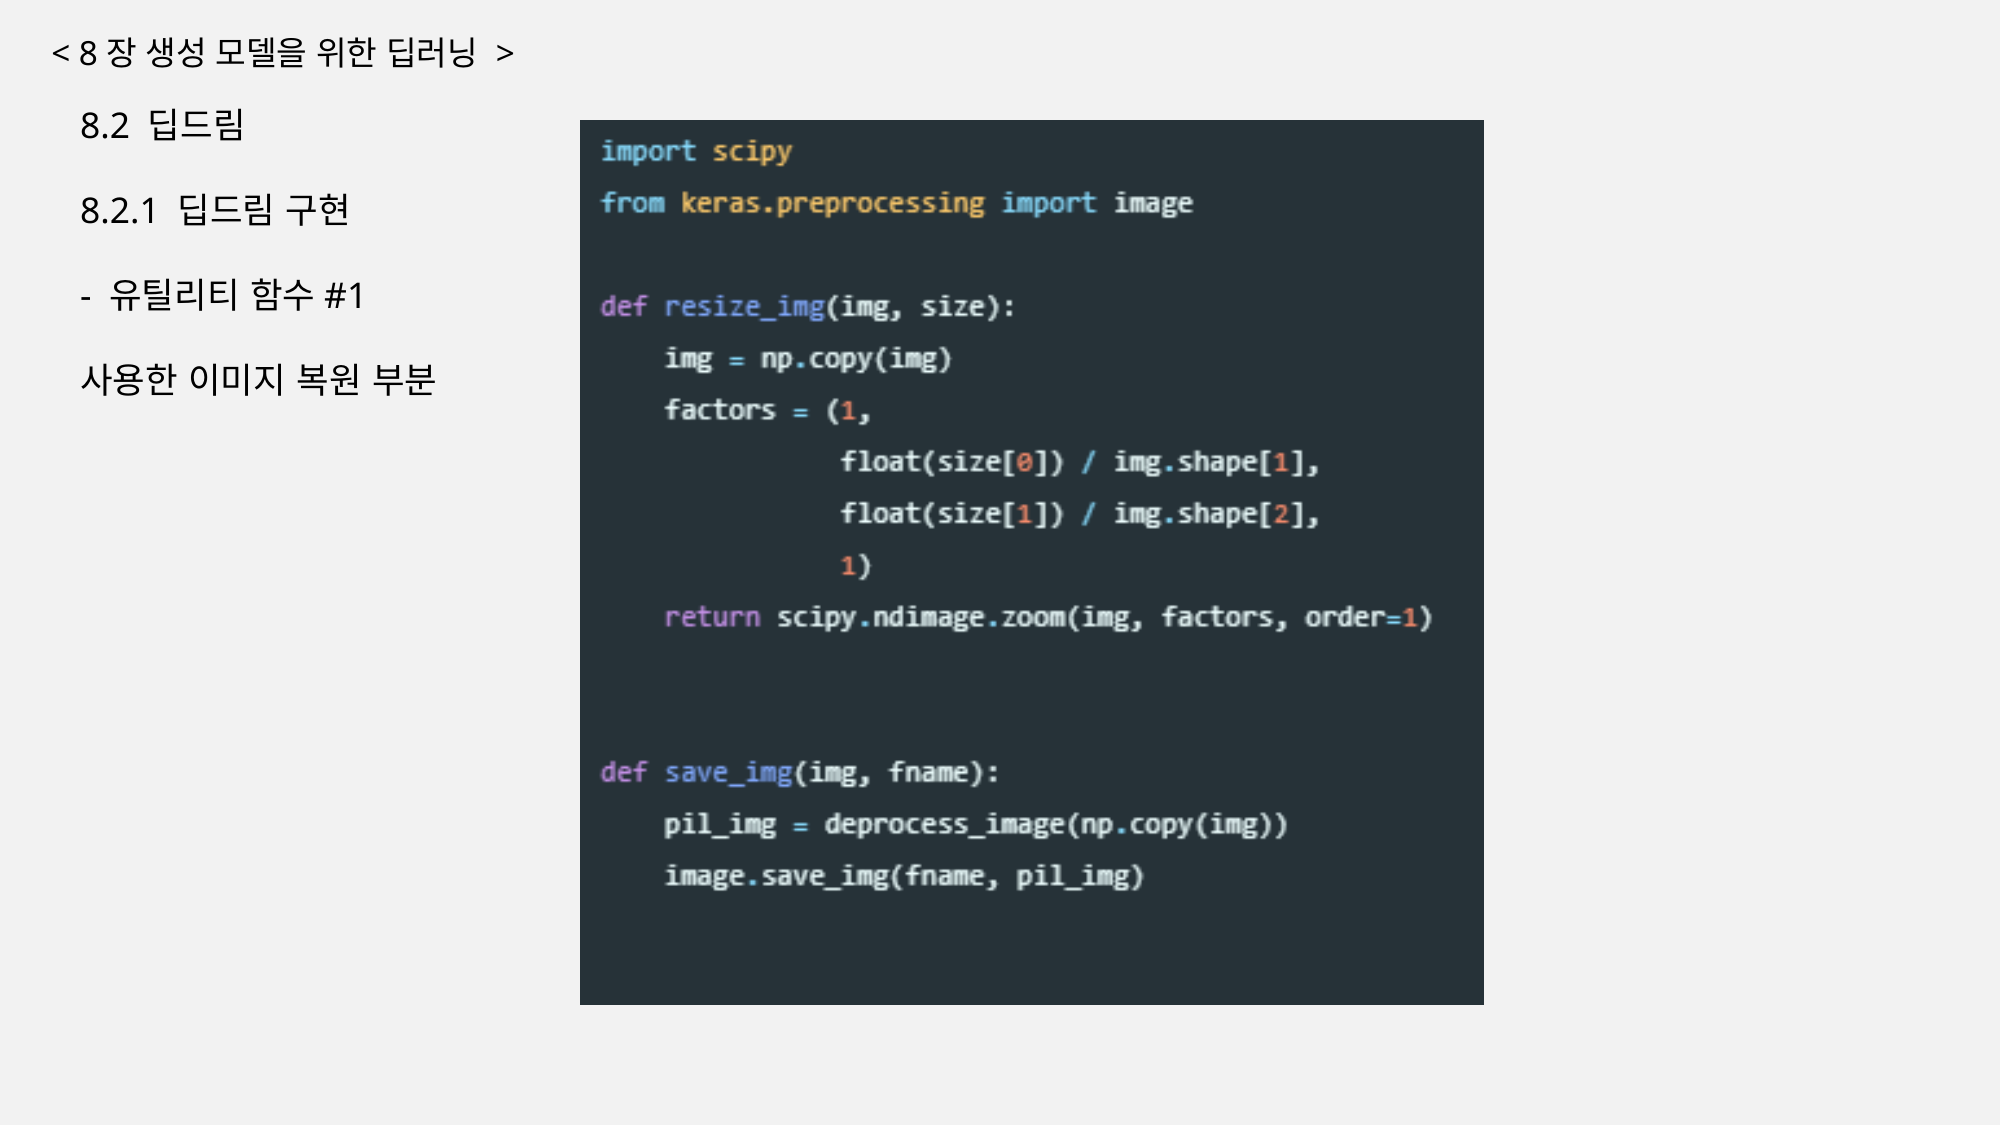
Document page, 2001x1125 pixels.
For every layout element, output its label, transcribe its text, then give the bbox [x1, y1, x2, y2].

picture [580, 120, 1484, 1005]
text_box 8.2 딥드림 8.2.1 딥드림 구현 - 유틸리티 함수#1 사용한 이미지 복원 부분 [65, 95, 1661, 409]
text_box < 8장 생성 모델을 위한 딥러닝 > [36, 24, 620, 80]
